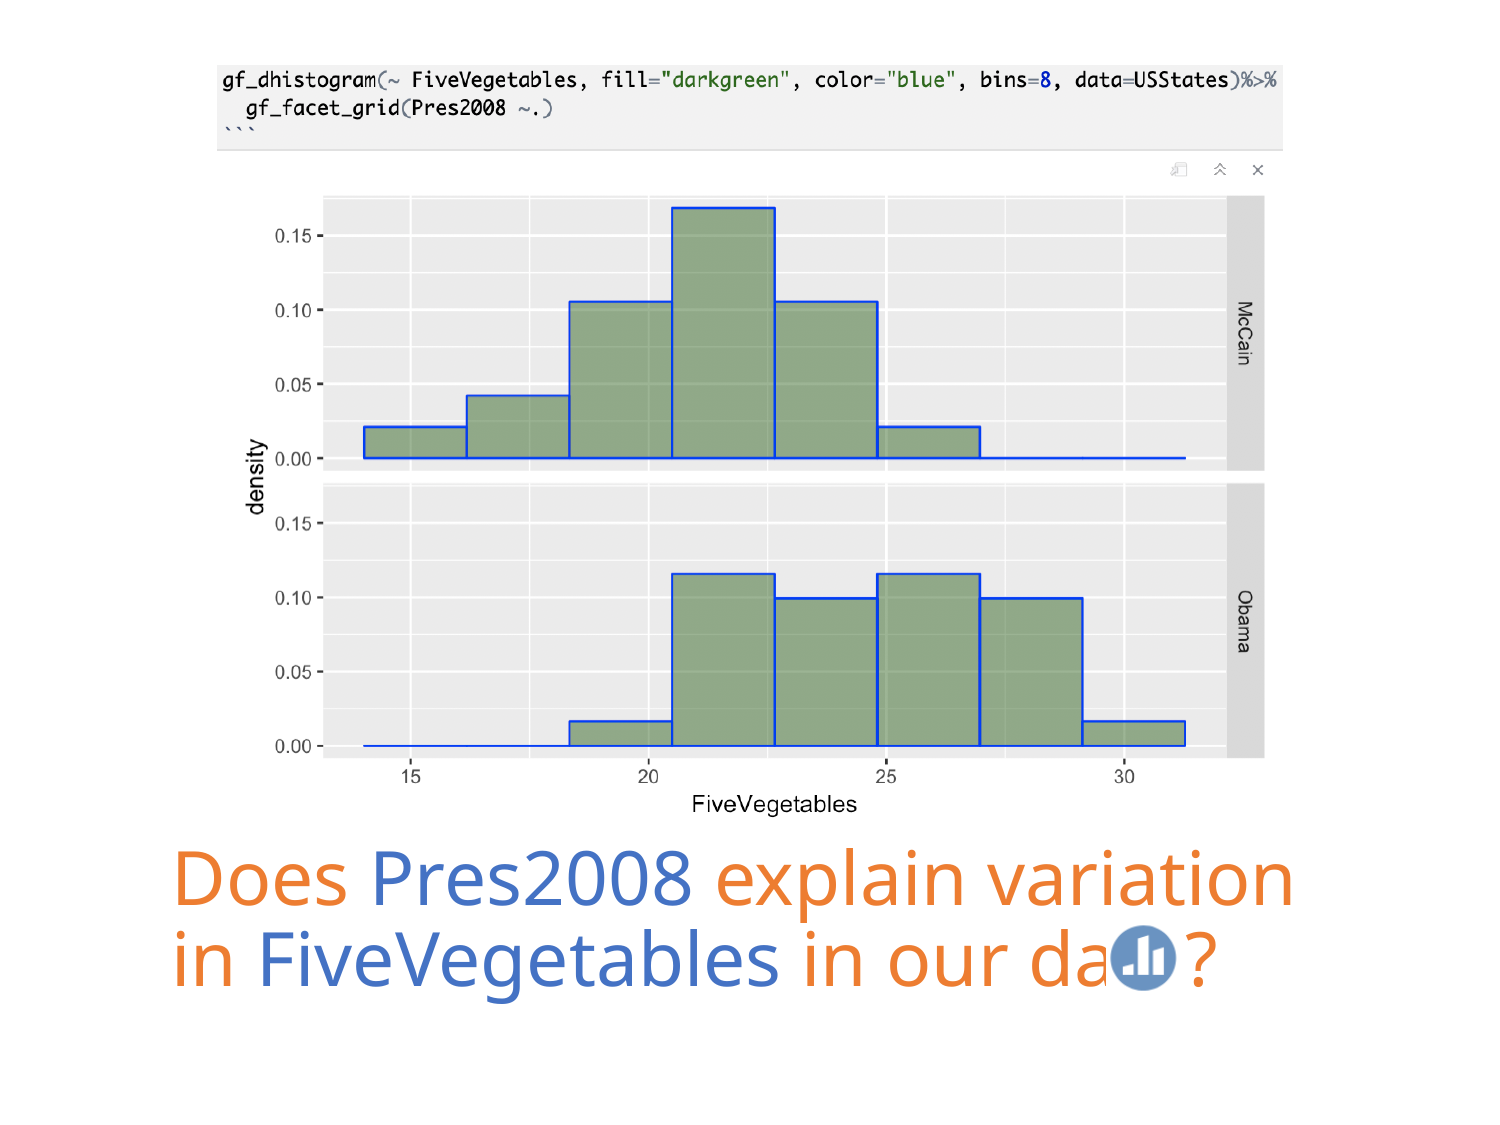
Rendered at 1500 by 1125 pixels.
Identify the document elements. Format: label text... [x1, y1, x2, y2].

picture [217, 65, 1283, 834]
text_box Does Pres2008 explain variation in FiveVegetables in our data? [156, 833, 1344, 997]
picture [1106, 917, 1182, 997]
